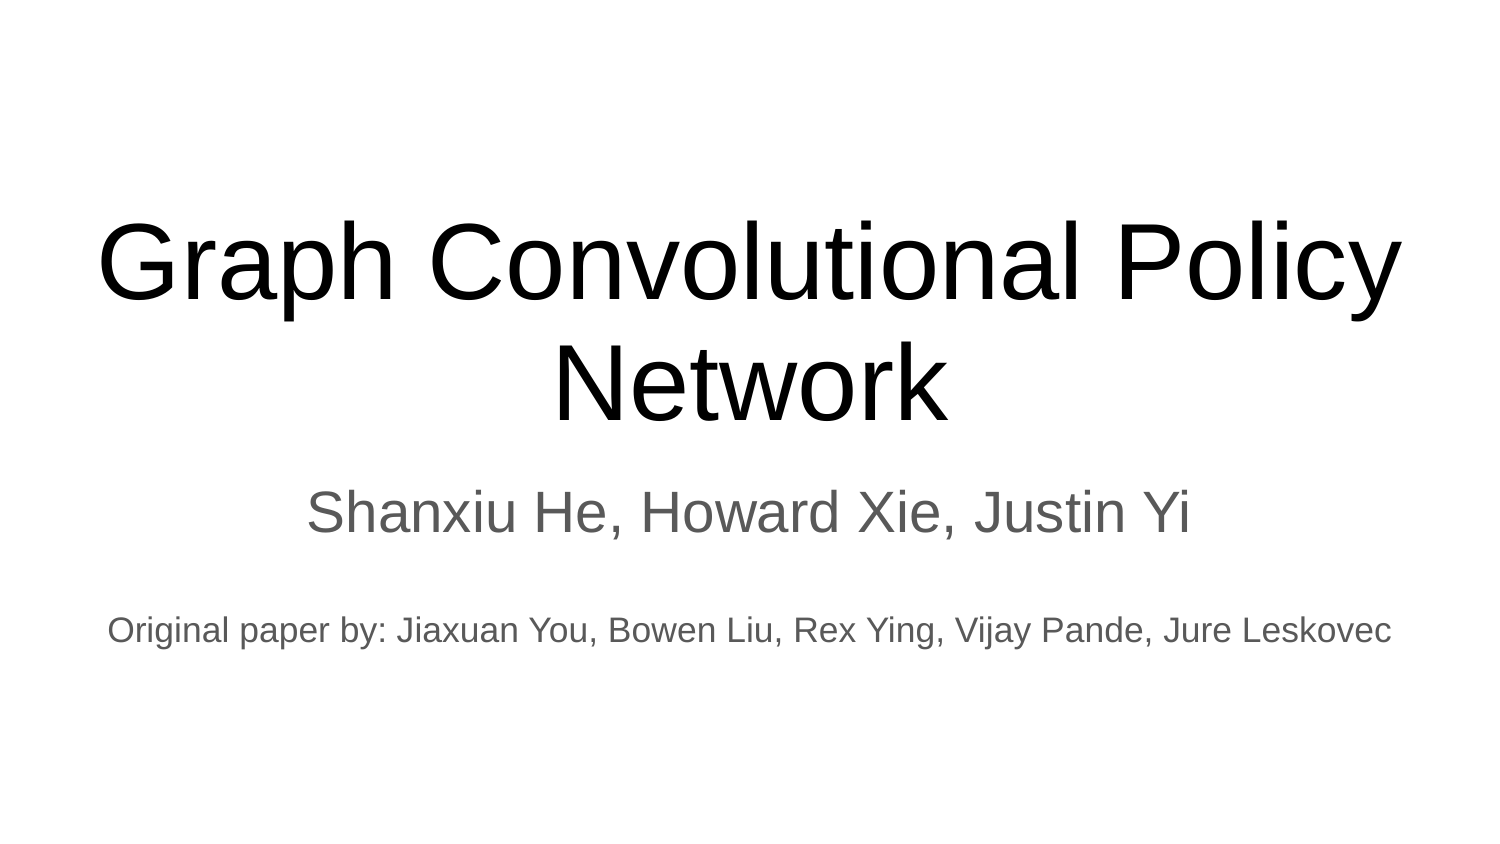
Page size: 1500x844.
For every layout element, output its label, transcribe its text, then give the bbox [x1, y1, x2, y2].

subtitle Shanxiu He, Howard Xie, Justin Yi Original paper by: Jiaxuan You, Bowen Liu, Rex Ying, Vijay Pande, Jure Leskovec [51, 464, 1449, 776]
title Graph Convolutional Policy Network [51, 122, 1449, 459]
